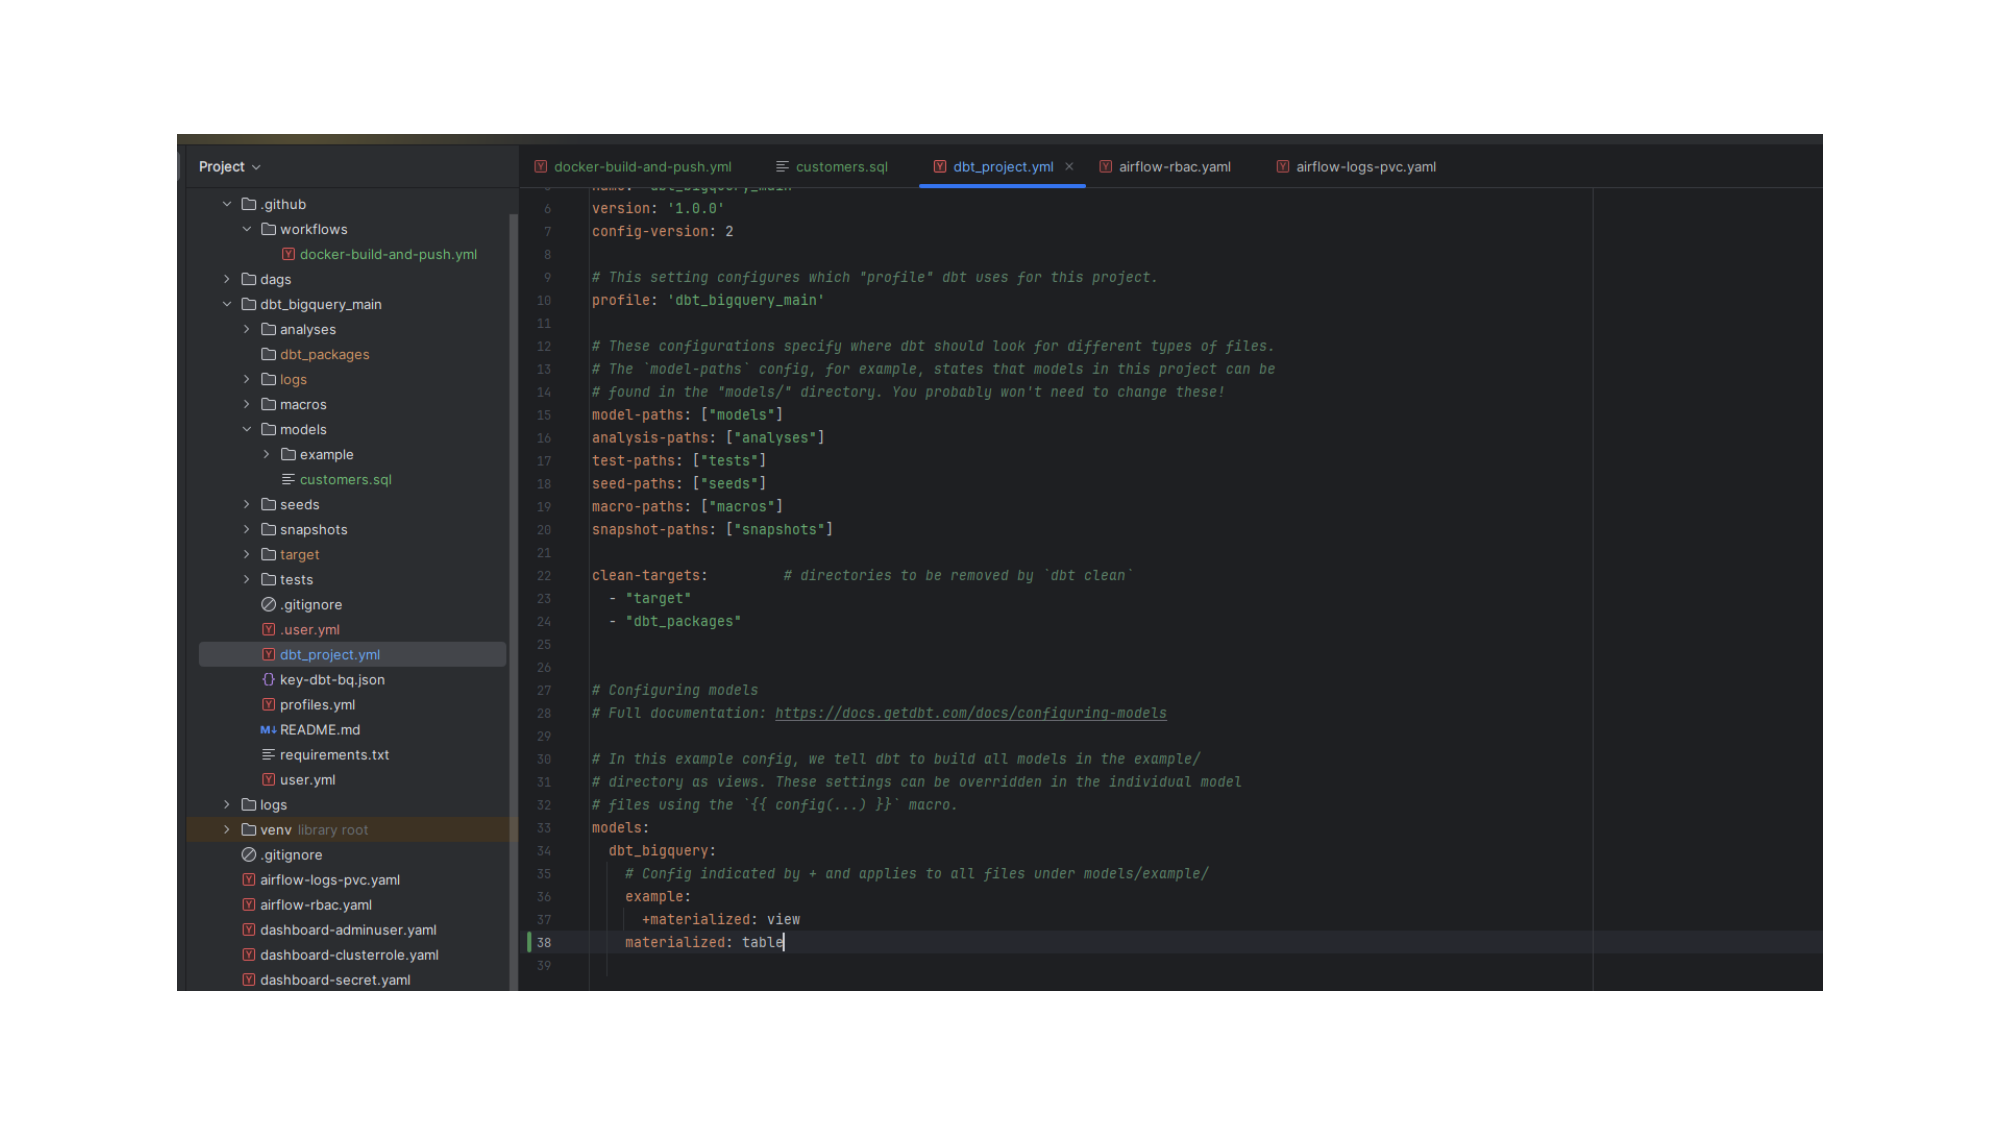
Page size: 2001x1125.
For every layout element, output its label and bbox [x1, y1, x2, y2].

picture [177, 133, 1823, 992]
